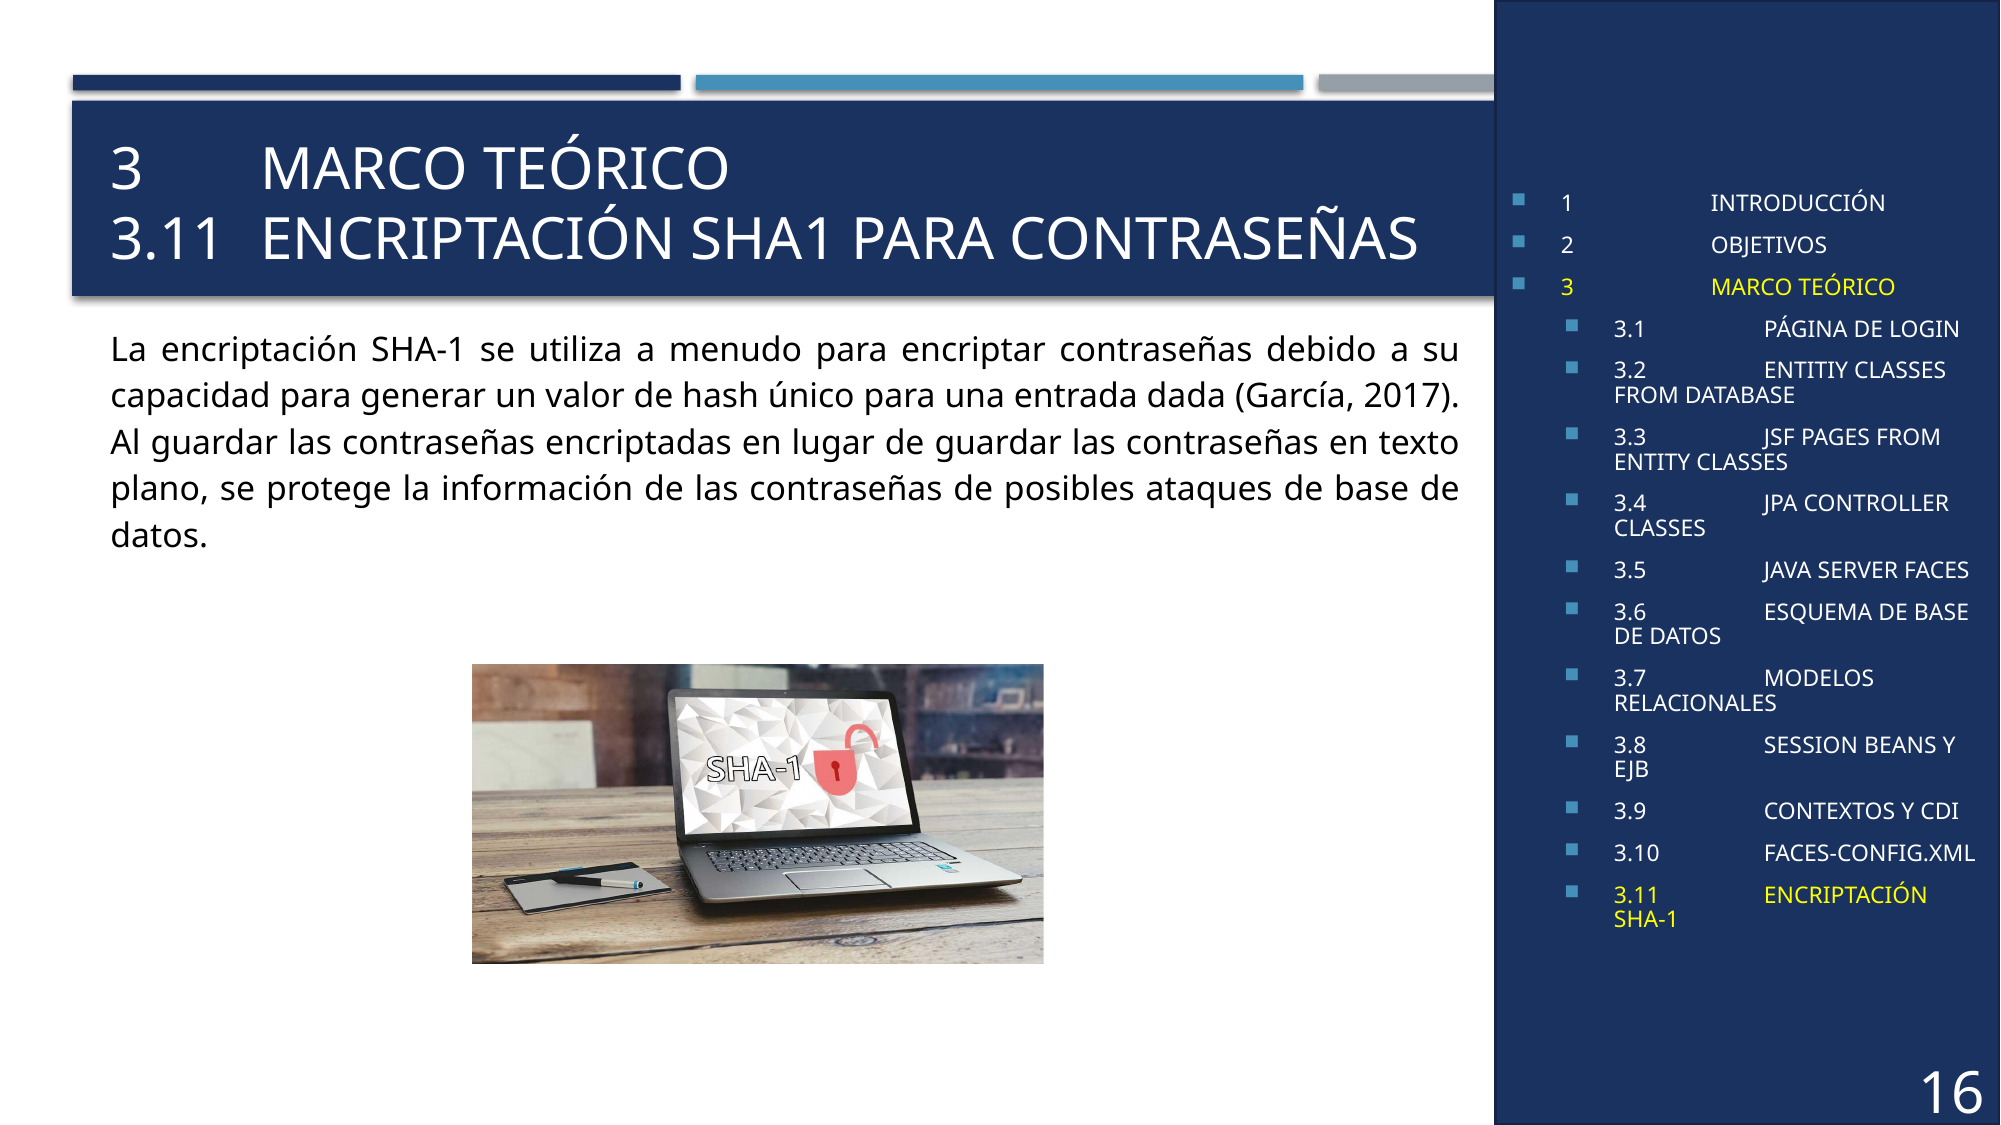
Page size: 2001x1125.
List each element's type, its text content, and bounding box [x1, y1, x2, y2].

text_box 1 INTRODUCCIÓN 2 OBJETIVOS 3 MARCO TEÓRICO 3.1 PÁGINA DE LOGIN 3.2 ENTITIY CLASSES FROM DATABASE 3.3 JSF PAGES FROM ENTITY CLASSES 3.4 JPA CONTROLLER CLASSES 3.5 JAVA SERVER FACES 3.6 ESQUEMA DE BASE DE DATOS 3.7 MODELOS RELACIONALES 3.8 SESSION BEANS Y EJB 3.9 CONTEXTOS Y CDI 3.10 FACES-CONFIG.XML 3.11 ENCRIPTACIÓN SHA-1 [1494, 0, 2000, 1125]
title 3 MARCO TEÓRICO 3.11 ENCRIPTACIÓN SHA1 PARA CONTRASEÑAS [95, 112, 1494, 279]
list La encriptación SHA-1 se utiliza a menudo para encriptar contraseñas debido a su capacidad para generar un valor de hash único para una entrada dada (García, 2017). Al guardar las contraseñas encriptadas en lugar de guardar las contraseñas en texto plano, se protege la información de las contraseñas de posibles ataques de base de datos. [95, 313, 1476, 563]
picture [471, 663, 1044, 965]
slide_number 16 [1827, 1065, 2000, 1125]
